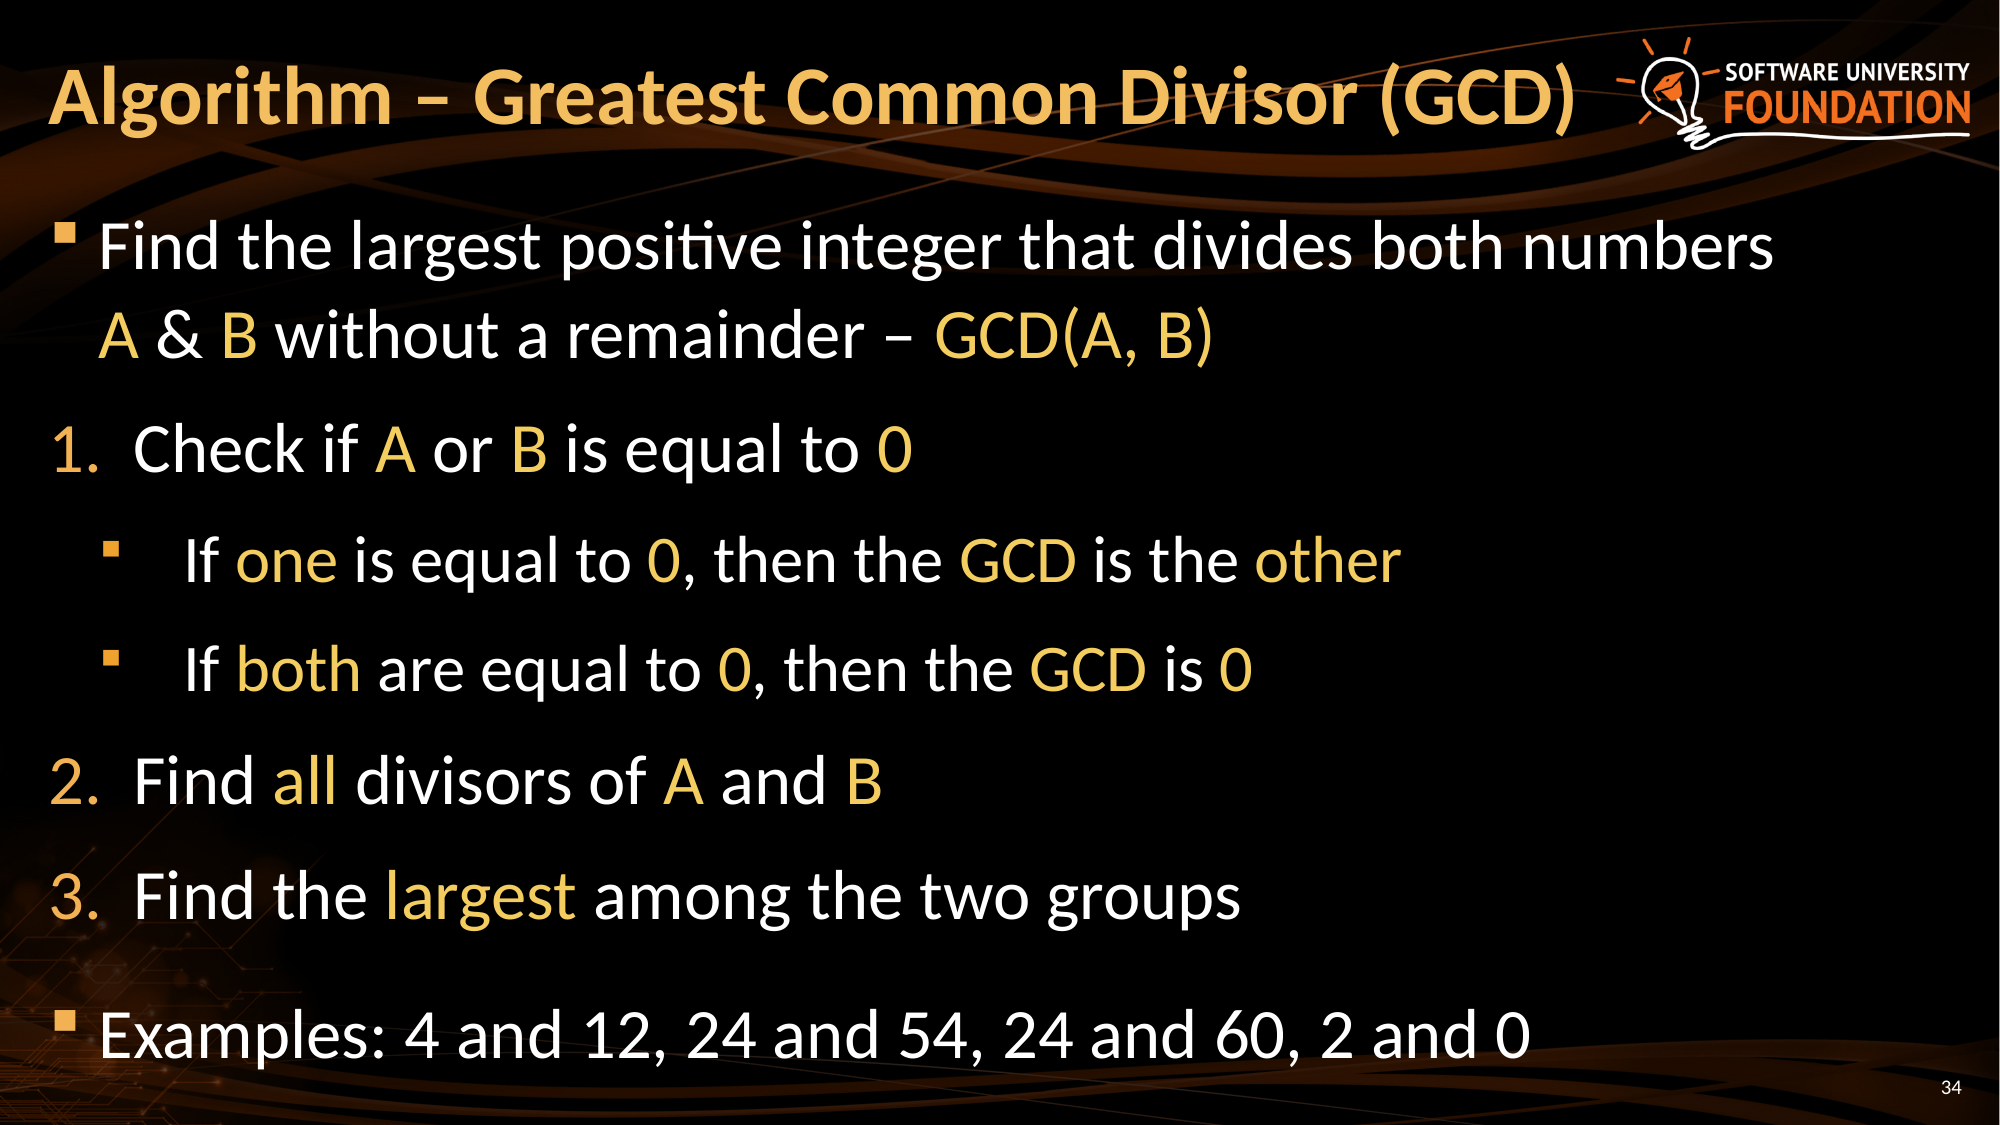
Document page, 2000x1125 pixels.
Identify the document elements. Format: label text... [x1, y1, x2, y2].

picture [0, 0, 2000, 1125]
list Find the largest positive integer that divides both numbers A & B without a remainder – GCD(A, B) Check if A or B is equal to 0 If one is equal to 0, then the GCD is the other If both are equal to 0, then the GCD is 0 Find all divisors of A and B Find the largest among the two groups Examples: 4 and 12, 24 and 54, 24 and 60, 2 and 0 [31, 188, 1968, 1103]
slide_number 34 [1897, 1070, 1968, 1103]
title Algorithm – Greatest Common Divisor (GCD) [30, 6, 1602, 189]
